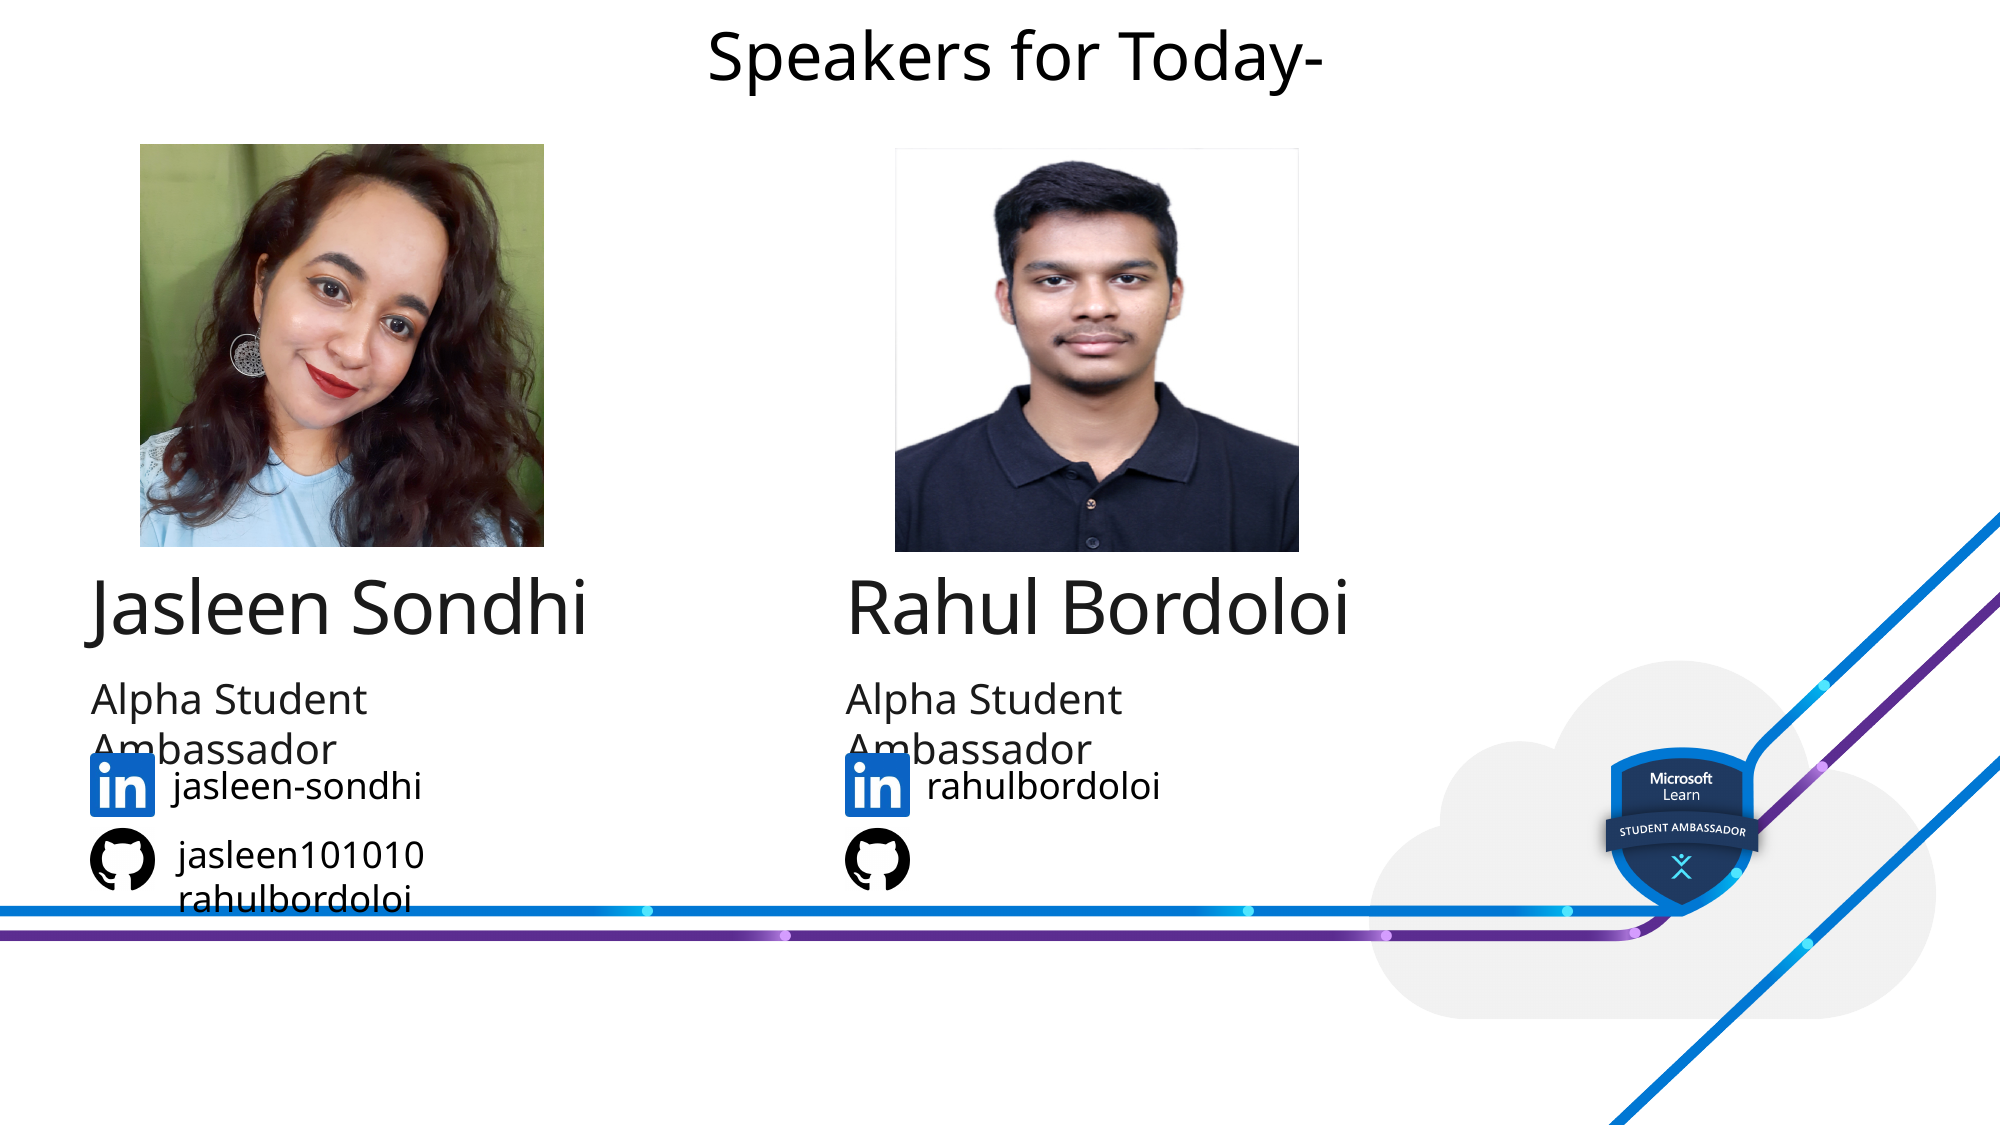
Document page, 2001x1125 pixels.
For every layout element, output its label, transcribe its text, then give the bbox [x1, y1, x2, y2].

text_box Speakers for Today- [383, 14, 1650, 95]
text_box Alpha Student Ambassador [845, 672, 1349, 762]
text_box jasleen101010 rahulbordoloi [162, 824, 1268, 928]
text_box jasleen-sondhi rahulbordoloi [910, 762, 1550, 807]
title Jasleen Sondhi [90, 569, 608, 651]
list Alpha Student Ambassador [90, 672, 594, 724]
text_box Rahul Bordoloi [845, 569, 1362, 651]
text_box jasleen-sondhi rahulbordoloi [162, 762, 845, 807]
picture [0, 143, 2000, 1125]
